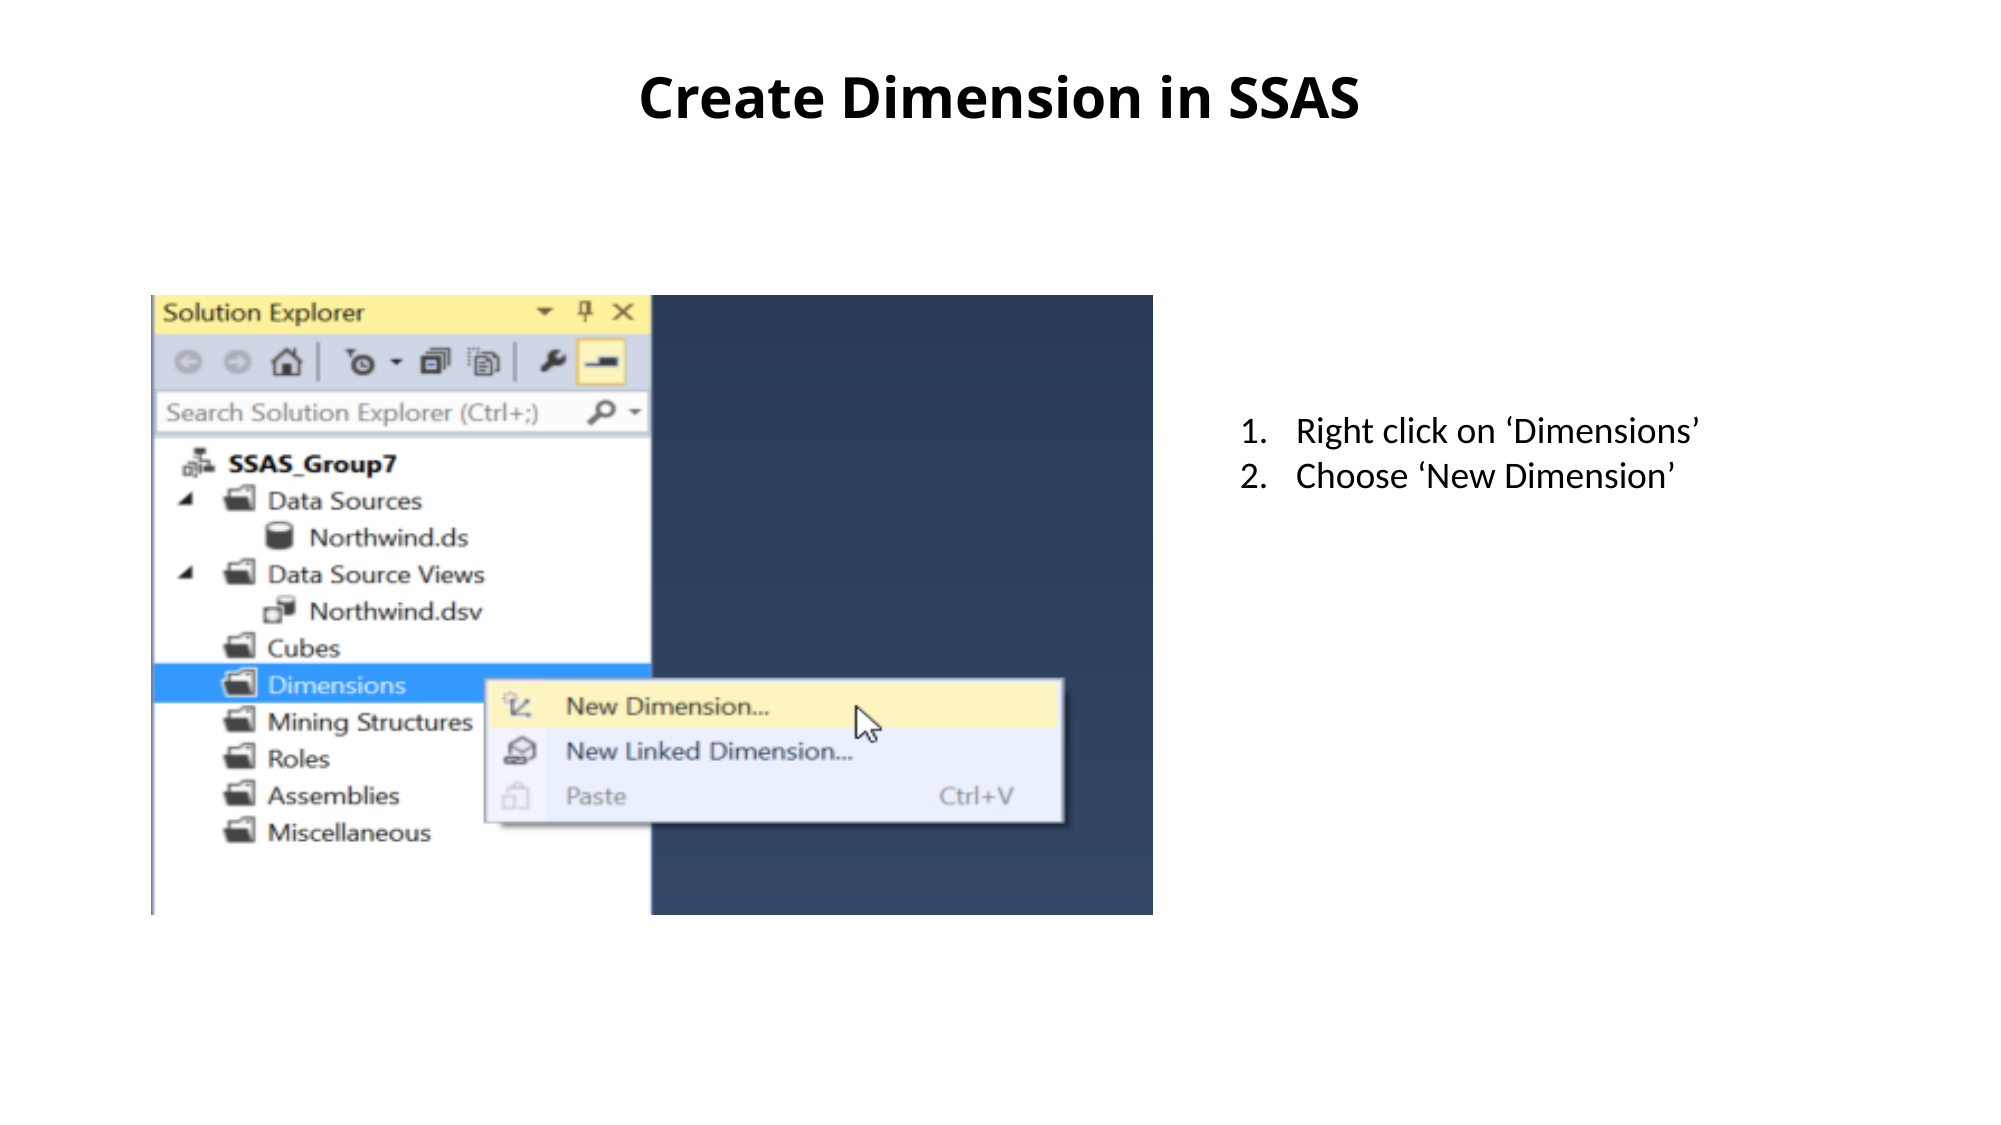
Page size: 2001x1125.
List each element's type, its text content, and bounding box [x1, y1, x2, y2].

picture [151, 295, 1153, 915]
text_box Right click on ‘Dimensions’ Choose ‘New Dimension’ [1225, 399, 1783, 504]
title Create Dimension in SSAS [137, 61, 1863, 139]
